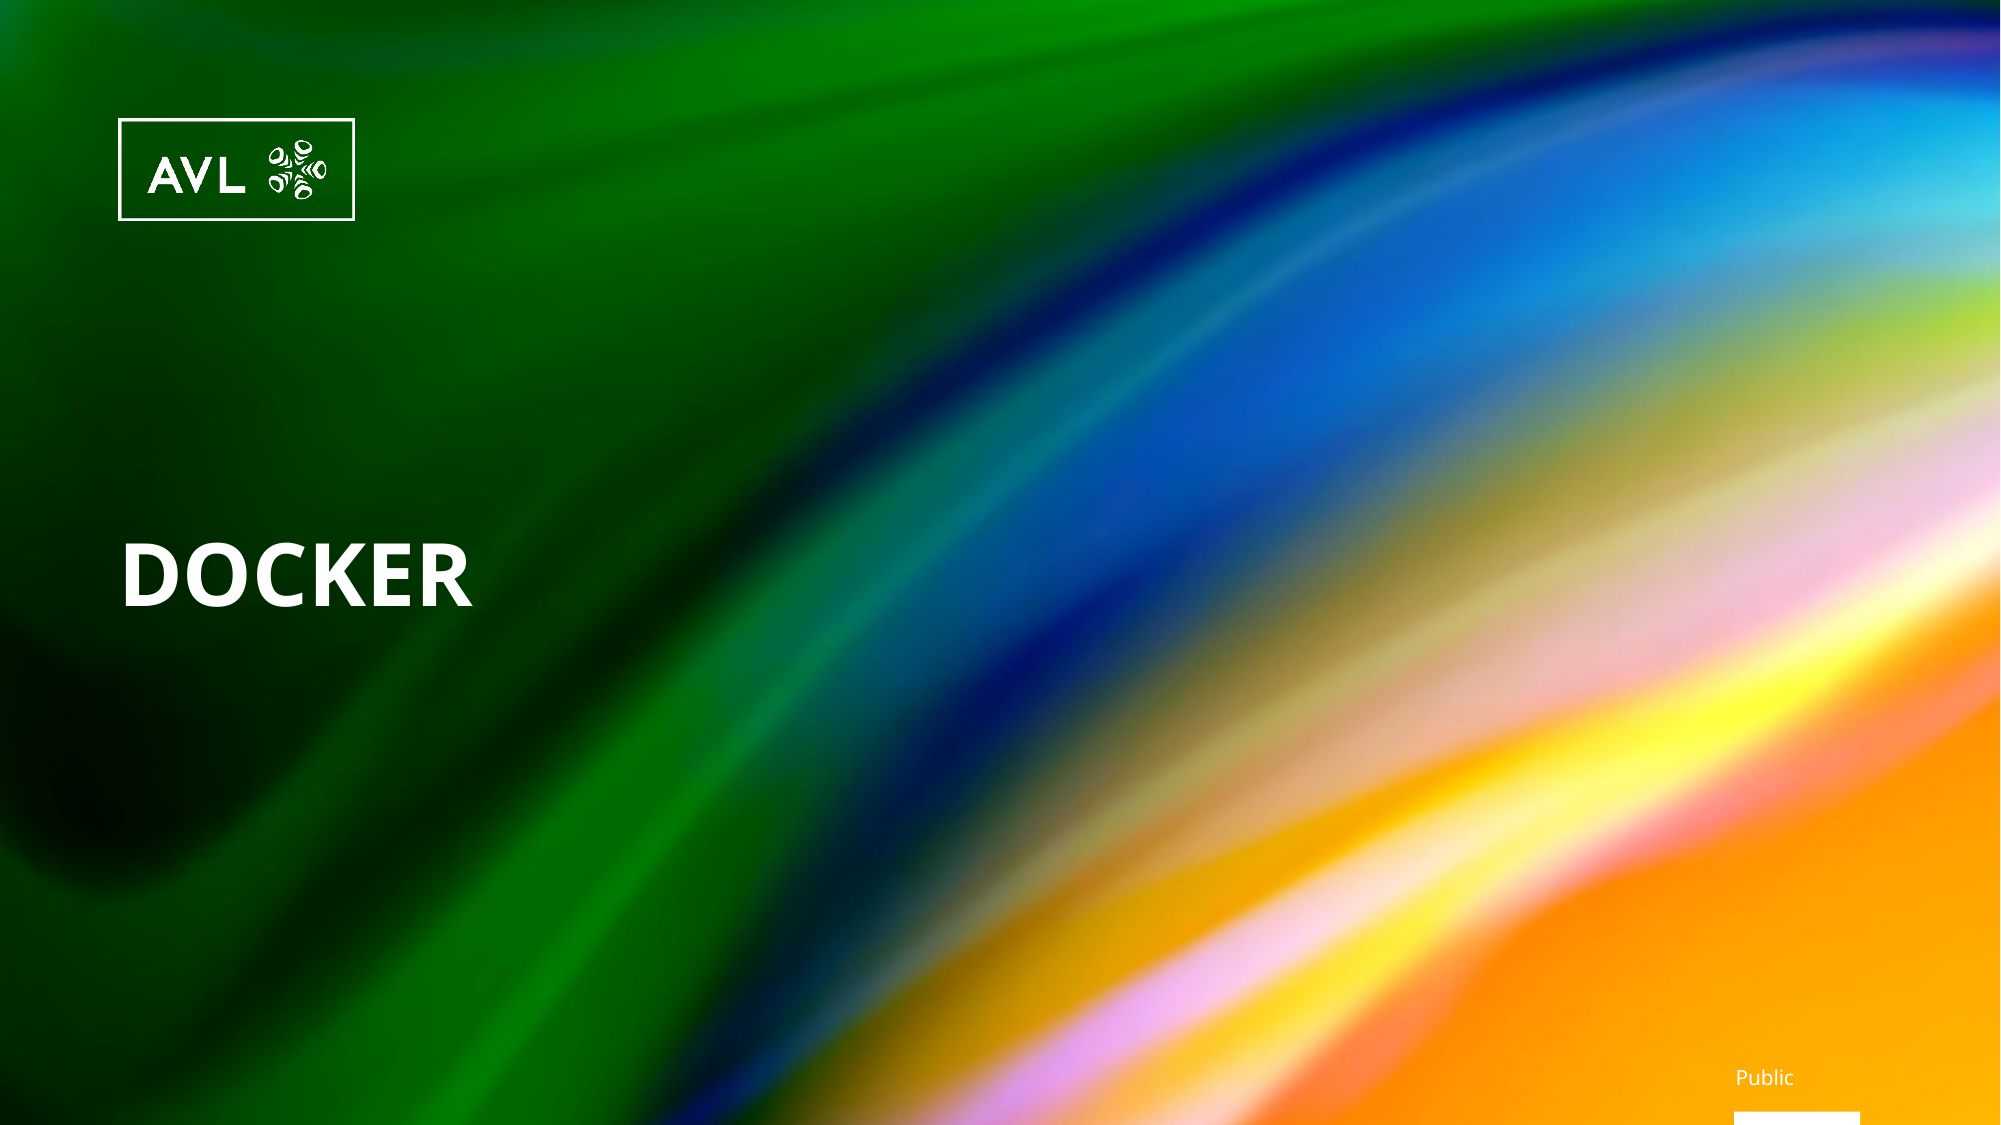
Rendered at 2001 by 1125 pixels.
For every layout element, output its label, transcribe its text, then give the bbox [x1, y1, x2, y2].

picture [1957, 0, 2001, 4]
picture [0, 0, 2001, 1125]
title DOCKER [118, 508, 1241, 739]
